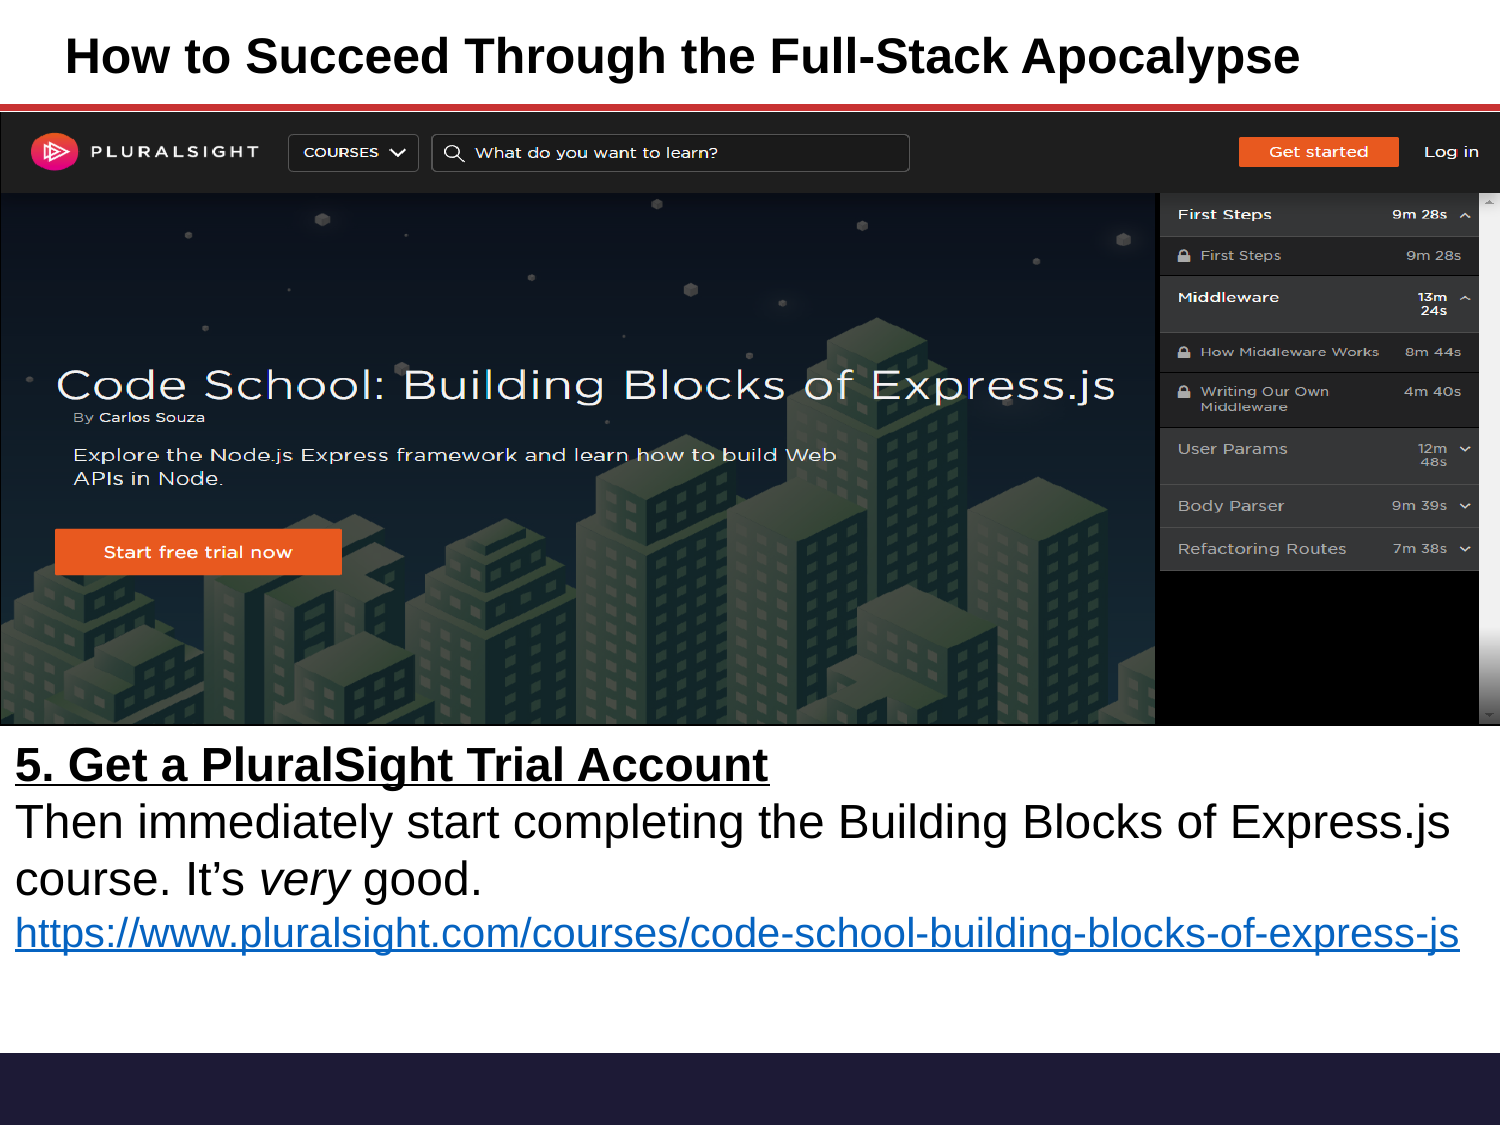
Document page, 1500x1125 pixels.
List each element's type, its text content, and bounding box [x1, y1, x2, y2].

text_box How to Succeed Through the Full-Stack Apocalypse [49, 16, 1463, 91]
text_box 5. Get a PluralSight Trial Account Then immediately start completing the Building Blocks of Express.js course. It’s very good. https://www.pluralsight.com/courses/code-school-building-blocks-of-express-js [0, 726, 1500, 1021]
picture [0, 112, 1500, 726]
